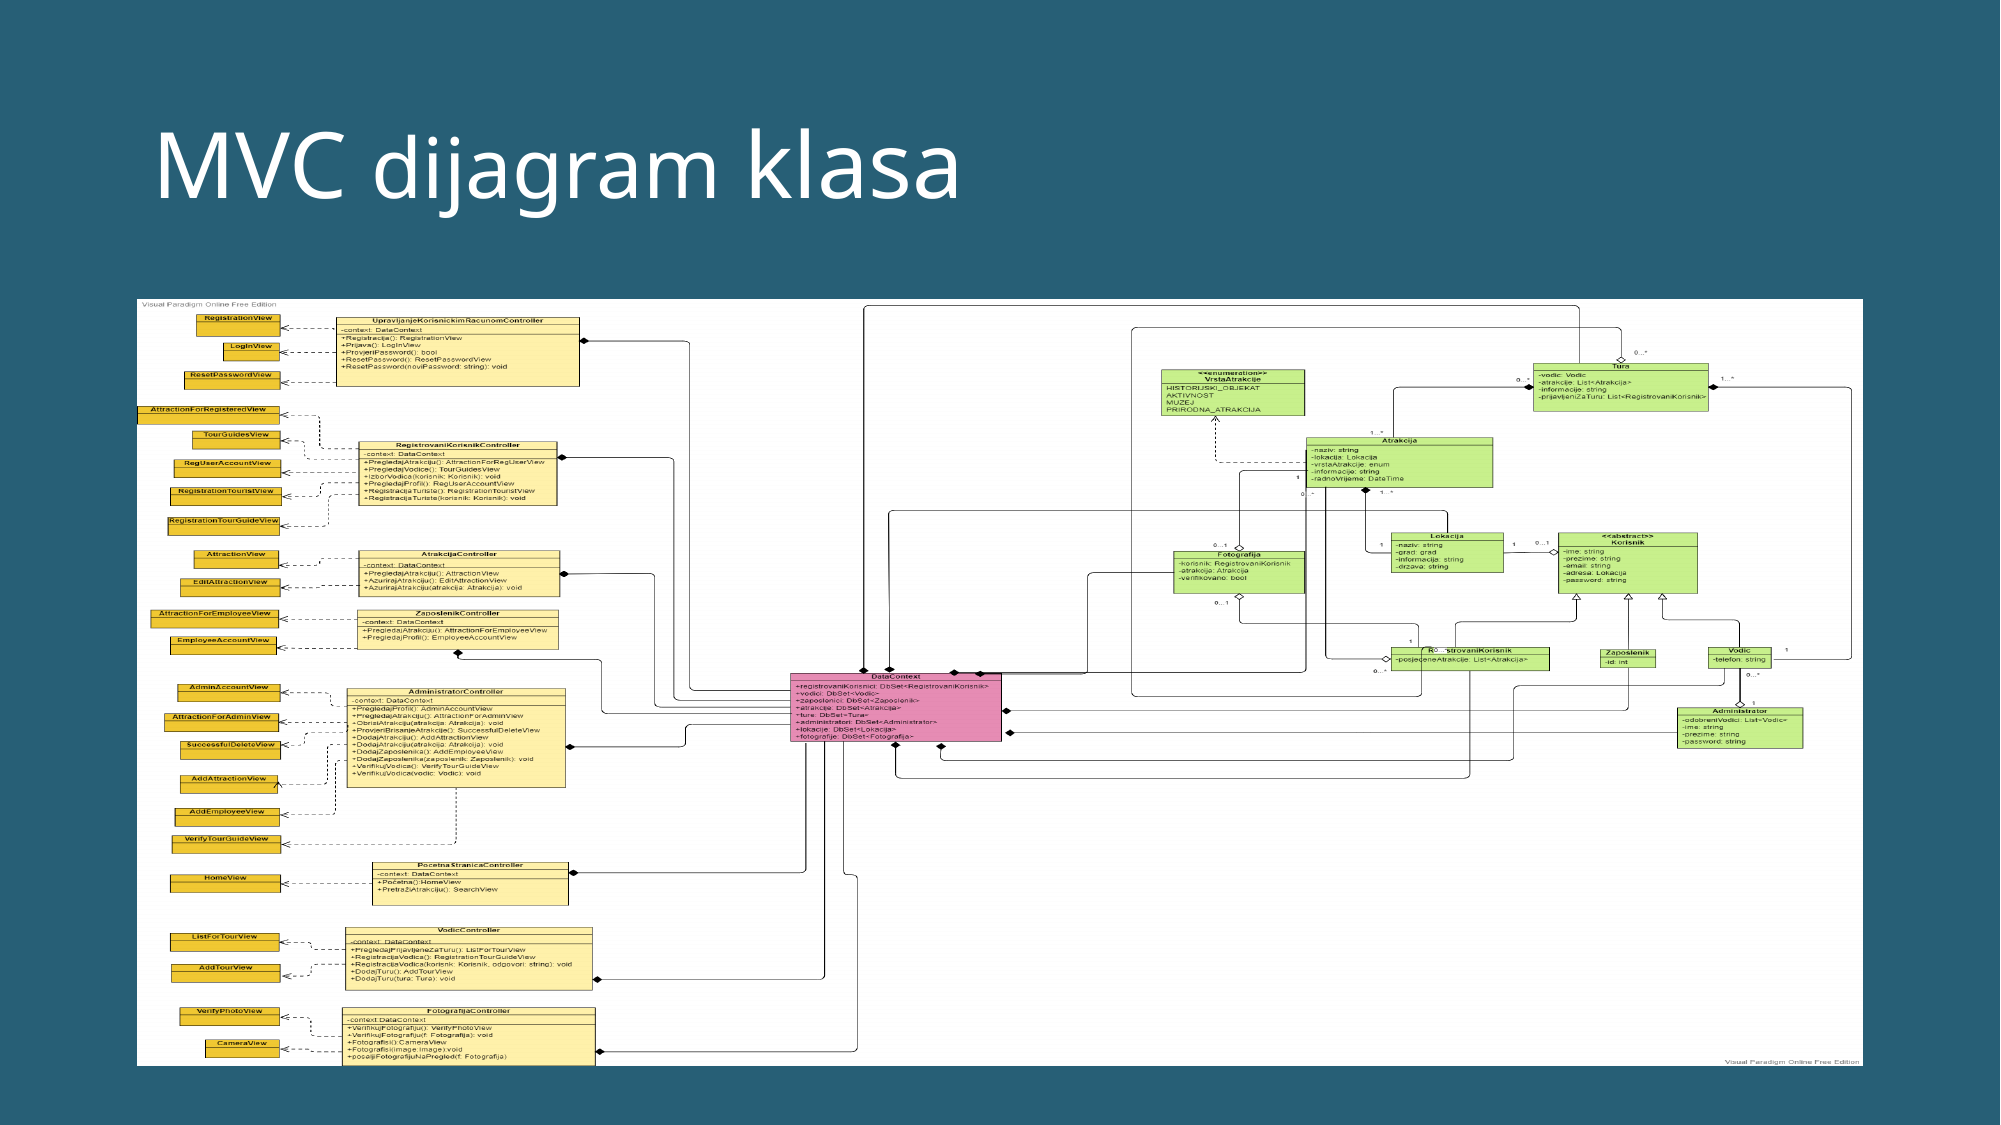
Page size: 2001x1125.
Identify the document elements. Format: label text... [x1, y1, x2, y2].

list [137, 299, 1863, 1066]
title MVC dijagram klasa [137, 59, 1863, 278]
